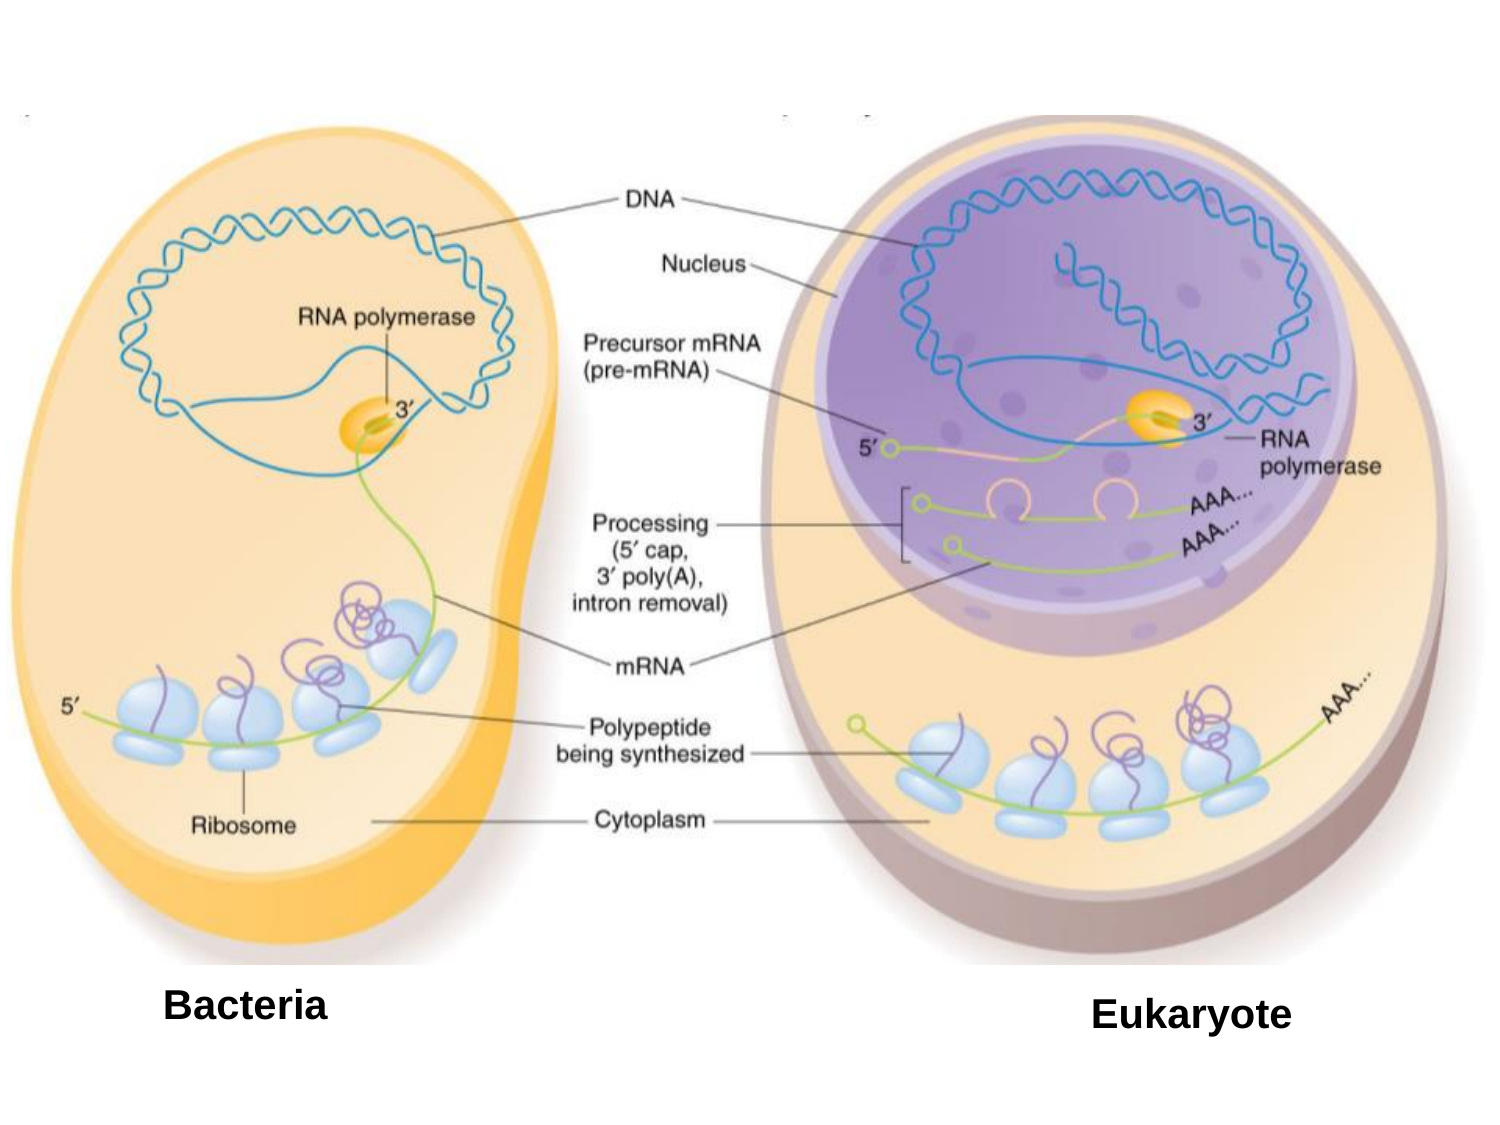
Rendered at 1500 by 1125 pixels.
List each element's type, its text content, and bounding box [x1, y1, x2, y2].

text_box Eukaryote [1075, 979, 1308, 1045]
text_box Bacteria [148, 971, 343, 1035]
picture [6, 114, 1492, 966]
